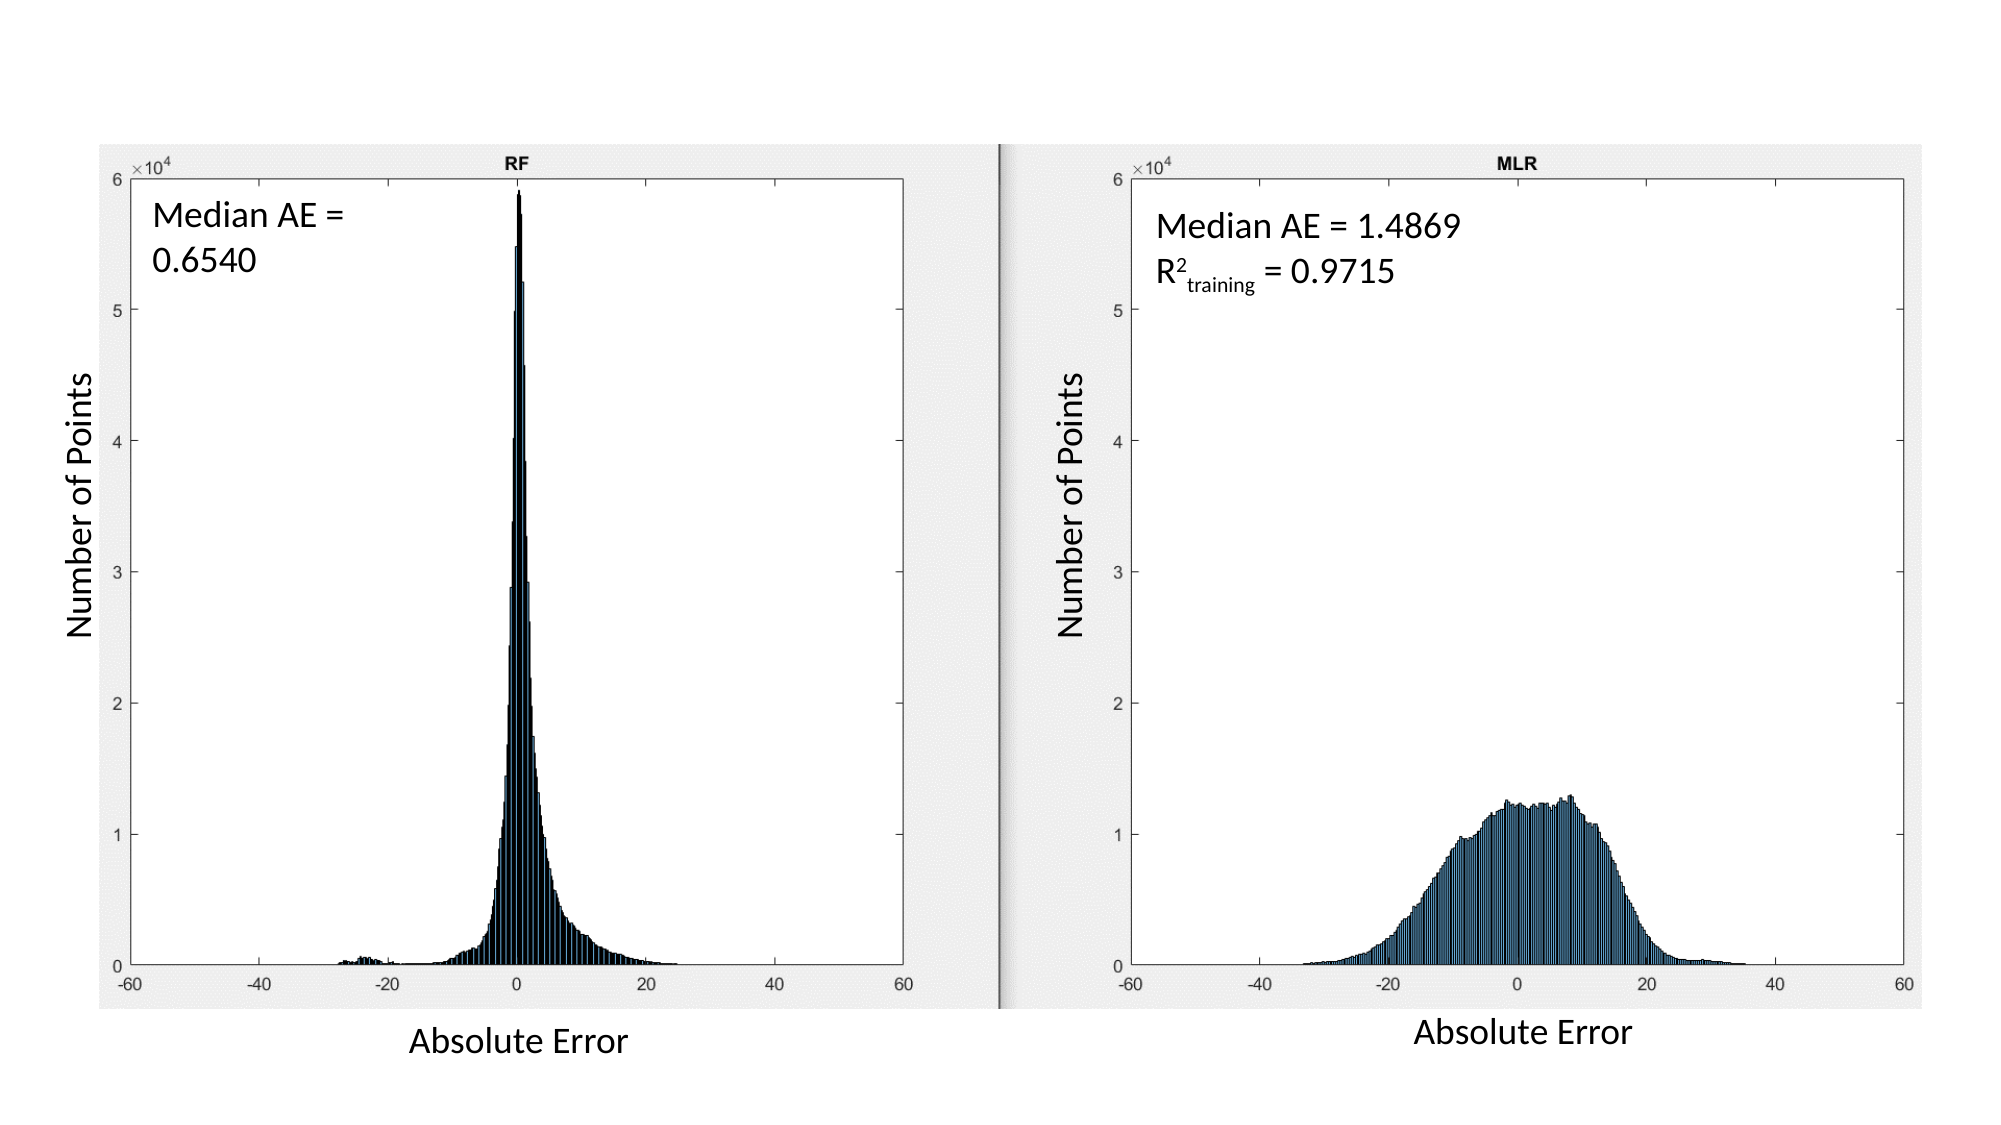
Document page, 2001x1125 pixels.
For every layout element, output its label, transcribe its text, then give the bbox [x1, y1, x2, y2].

text_box Absolute Error [1398, 1009, 1649, 1060]
text_box Absolute Error [394, 1009, 644, 1069]
text_box Number of Points [46, 357, 99, 655]
picture [99, 144, 1922, 1009]
